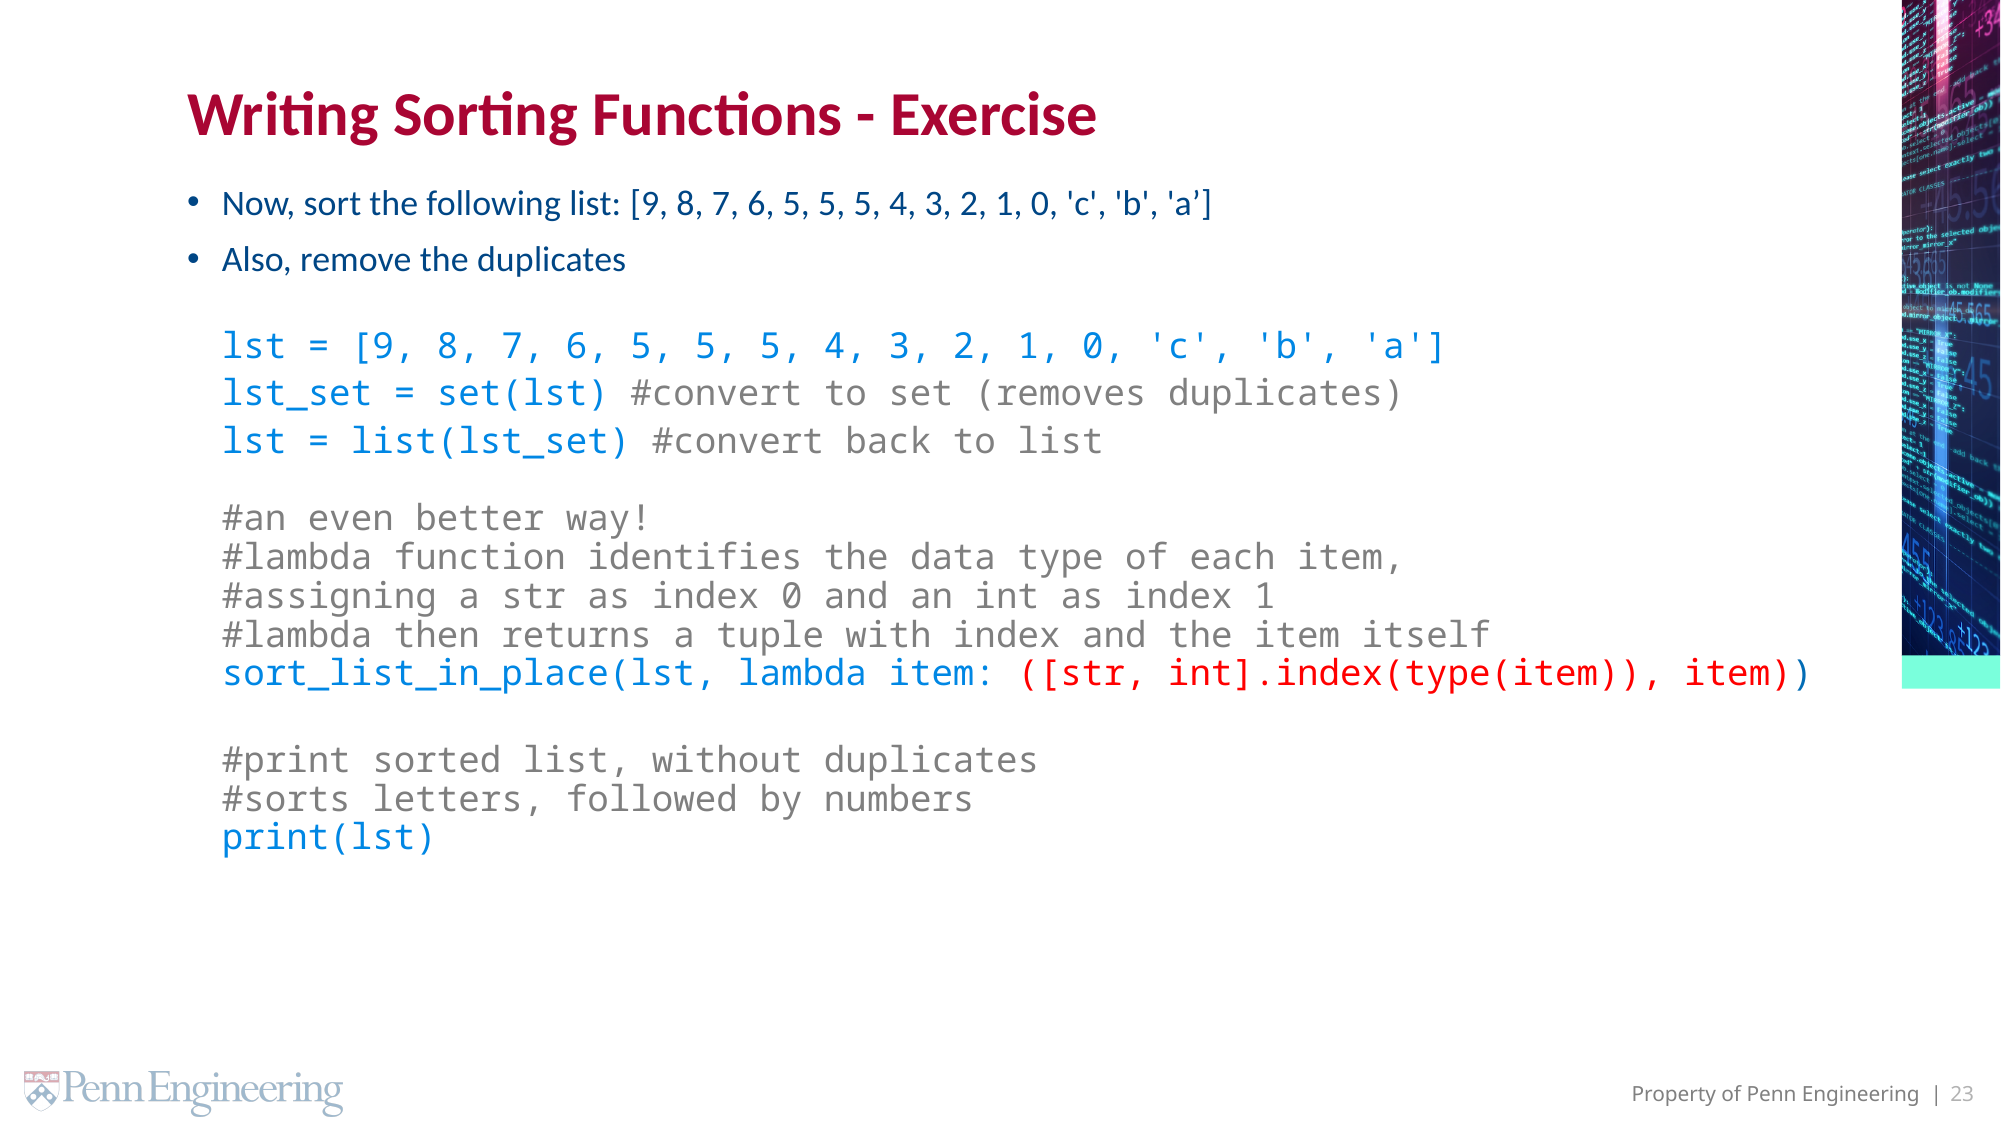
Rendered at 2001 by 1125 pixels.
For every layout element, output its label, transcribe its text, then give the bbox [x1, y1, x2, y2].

title Writing Sorting Functions - Exercise [187, 54, 1871, 176]
picture [1901, 0, 2001, 655]
slide_number 23 [1935, 1065, 2000, 1125]
list Now, sort the following list: [9, 8, 7, 6, 5, 5, 5, 4, 3, 2, 1, 0, 'c', 'b', 'a’] Also, remove the duplicates lst = [9, 8, 7, 6, 5, 5, 5, 4, 3, 2, 1, 0, 'c', 'b', 'a'] lst_set = set(lst) #convert to set (removes duplicates) lst = list(lst_set) #convert back to list #an even better way! #lambda function identifies the data type of each item, #assigning a str as index 0 and an int as index 1 #lambda then returns a tuple with index and the item itself sort_list_in_place(lst, lambda item: ([str, int].index(type(item)), item)) #print sorted list, without duplicates #sorts letters, followed by numbers print(lst) [187, 184, 1871, 868]
